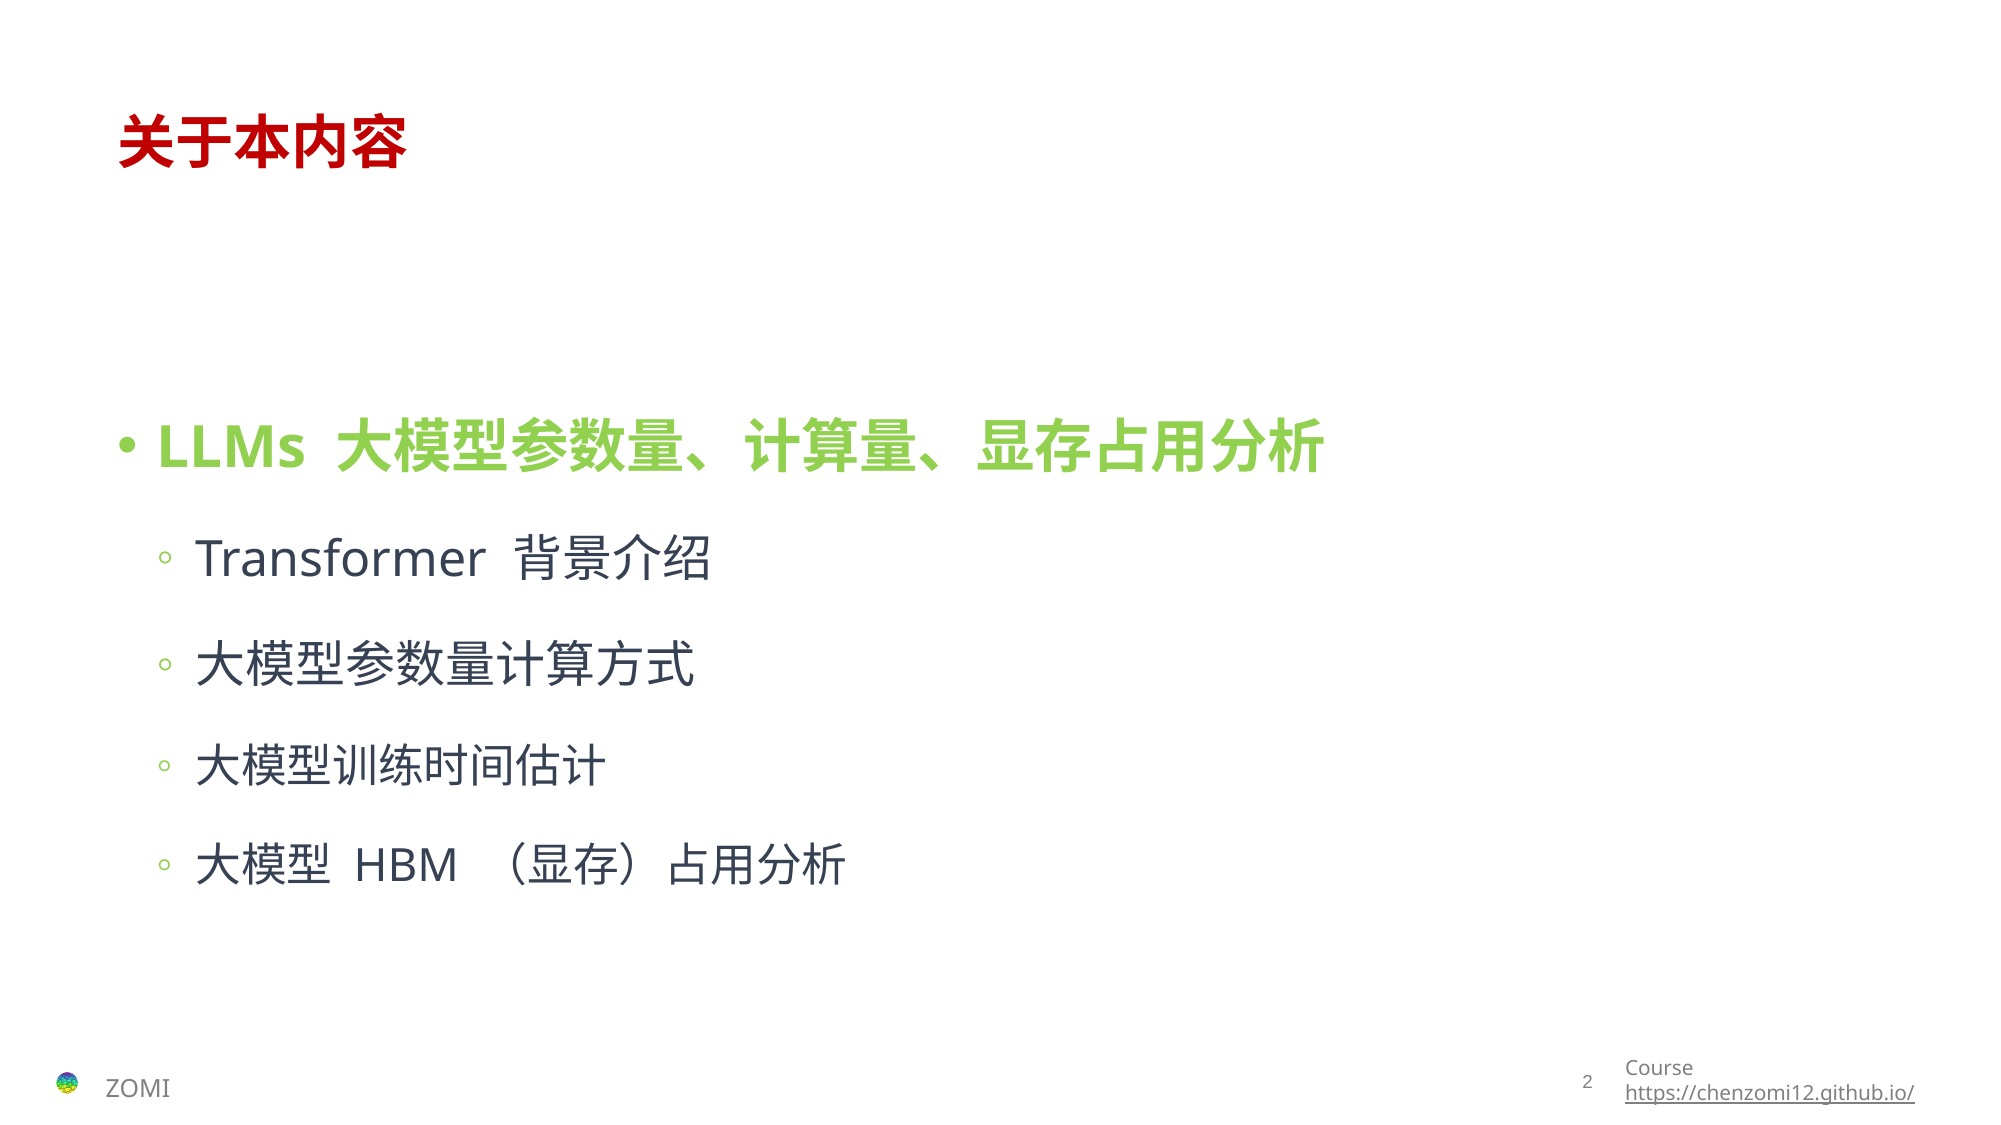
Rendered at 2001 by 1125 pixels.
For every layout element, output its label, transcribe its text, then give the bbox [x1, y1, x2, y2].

title 关于本内容 [102, 91, 1901, 189]
list LLMs 大模型参数量、计算量、显存占用分析 Transformer 背景介绍 大模型参数量计算方式 大模型训练时间估计 大模型 HBM （显存）占用分析 [102, 223, 1901, 1043]
picture [57, 1073, 77, 1093]
